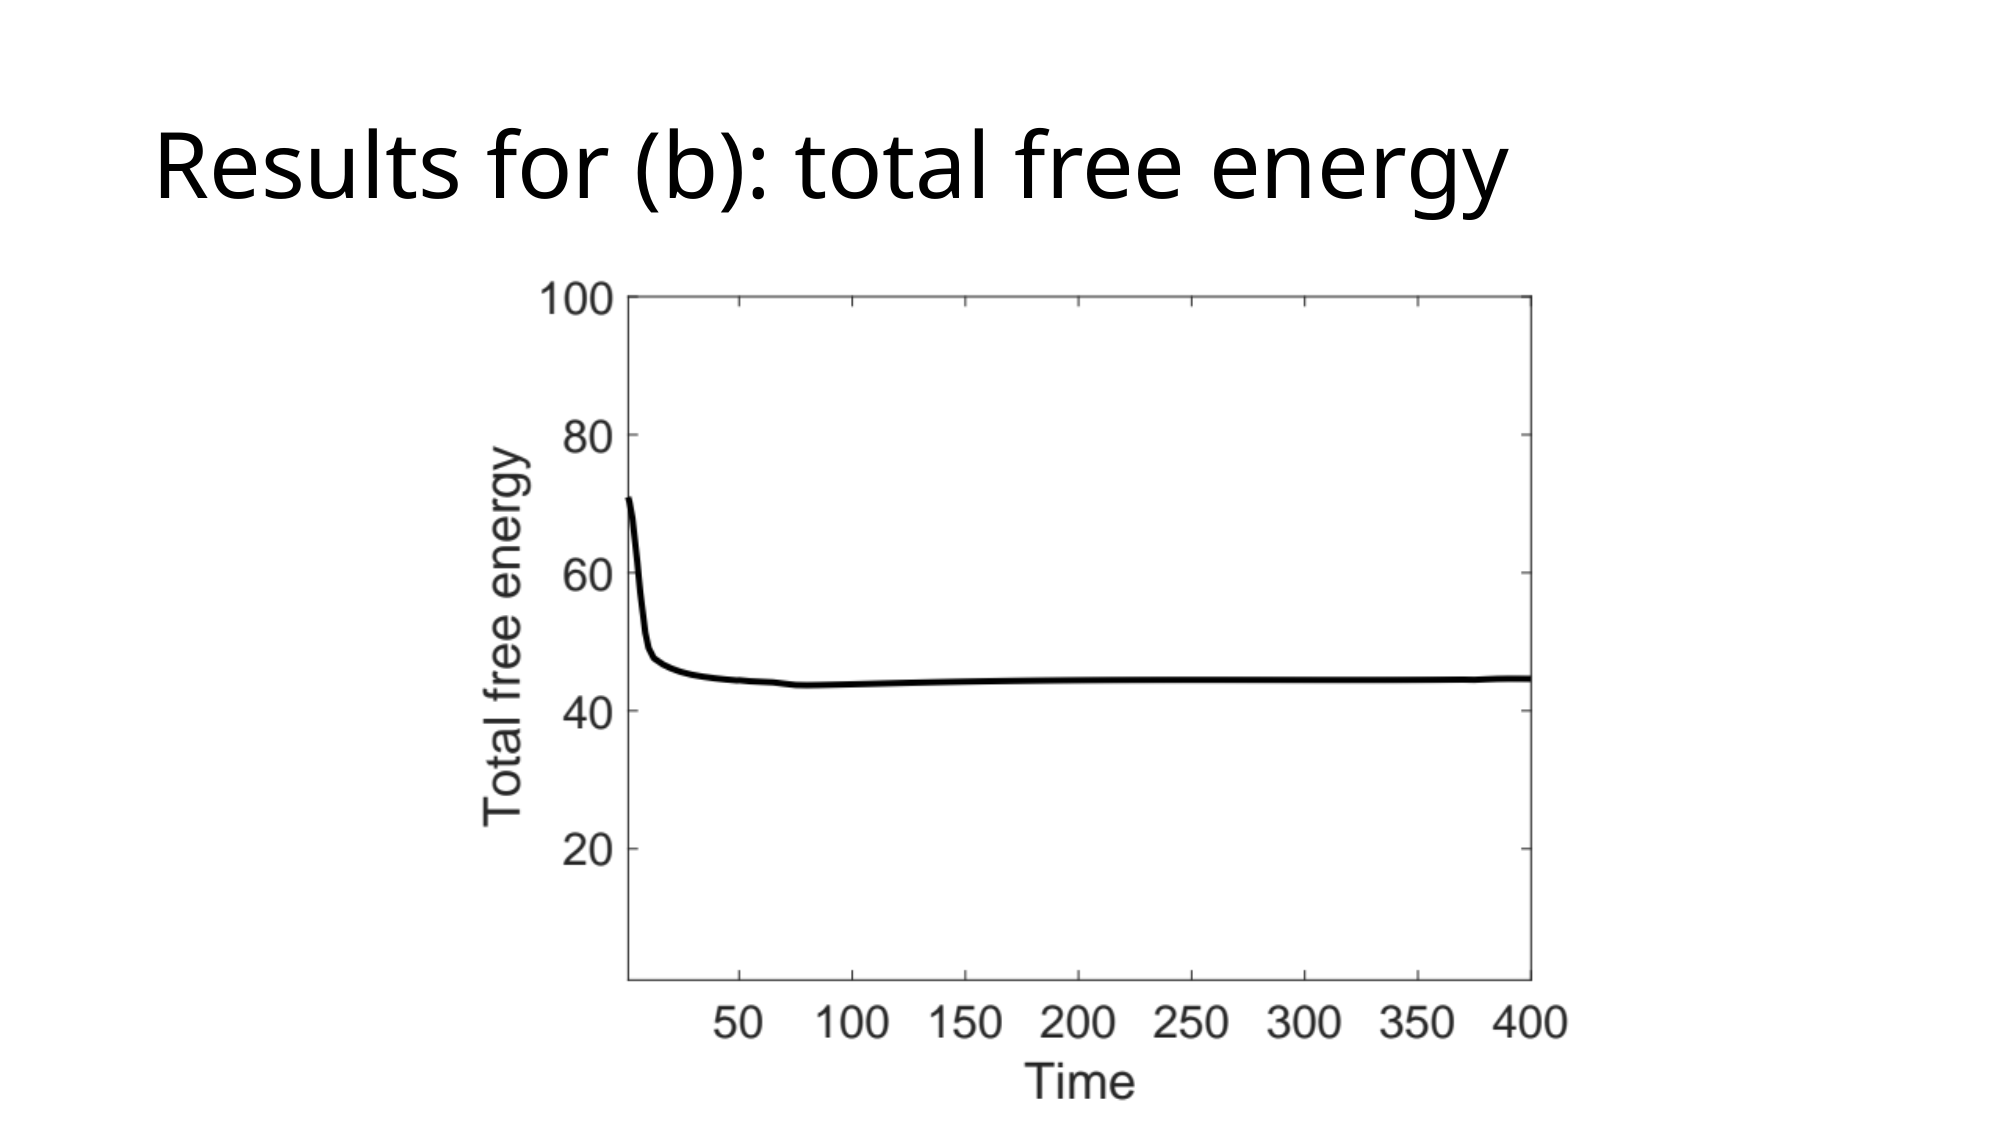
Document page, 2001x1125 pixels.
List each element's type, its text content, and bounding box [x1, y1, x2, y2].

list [473, 231, 1641, 1107]
title Results for (b): total free energy [137, 59, 1863, 278]
